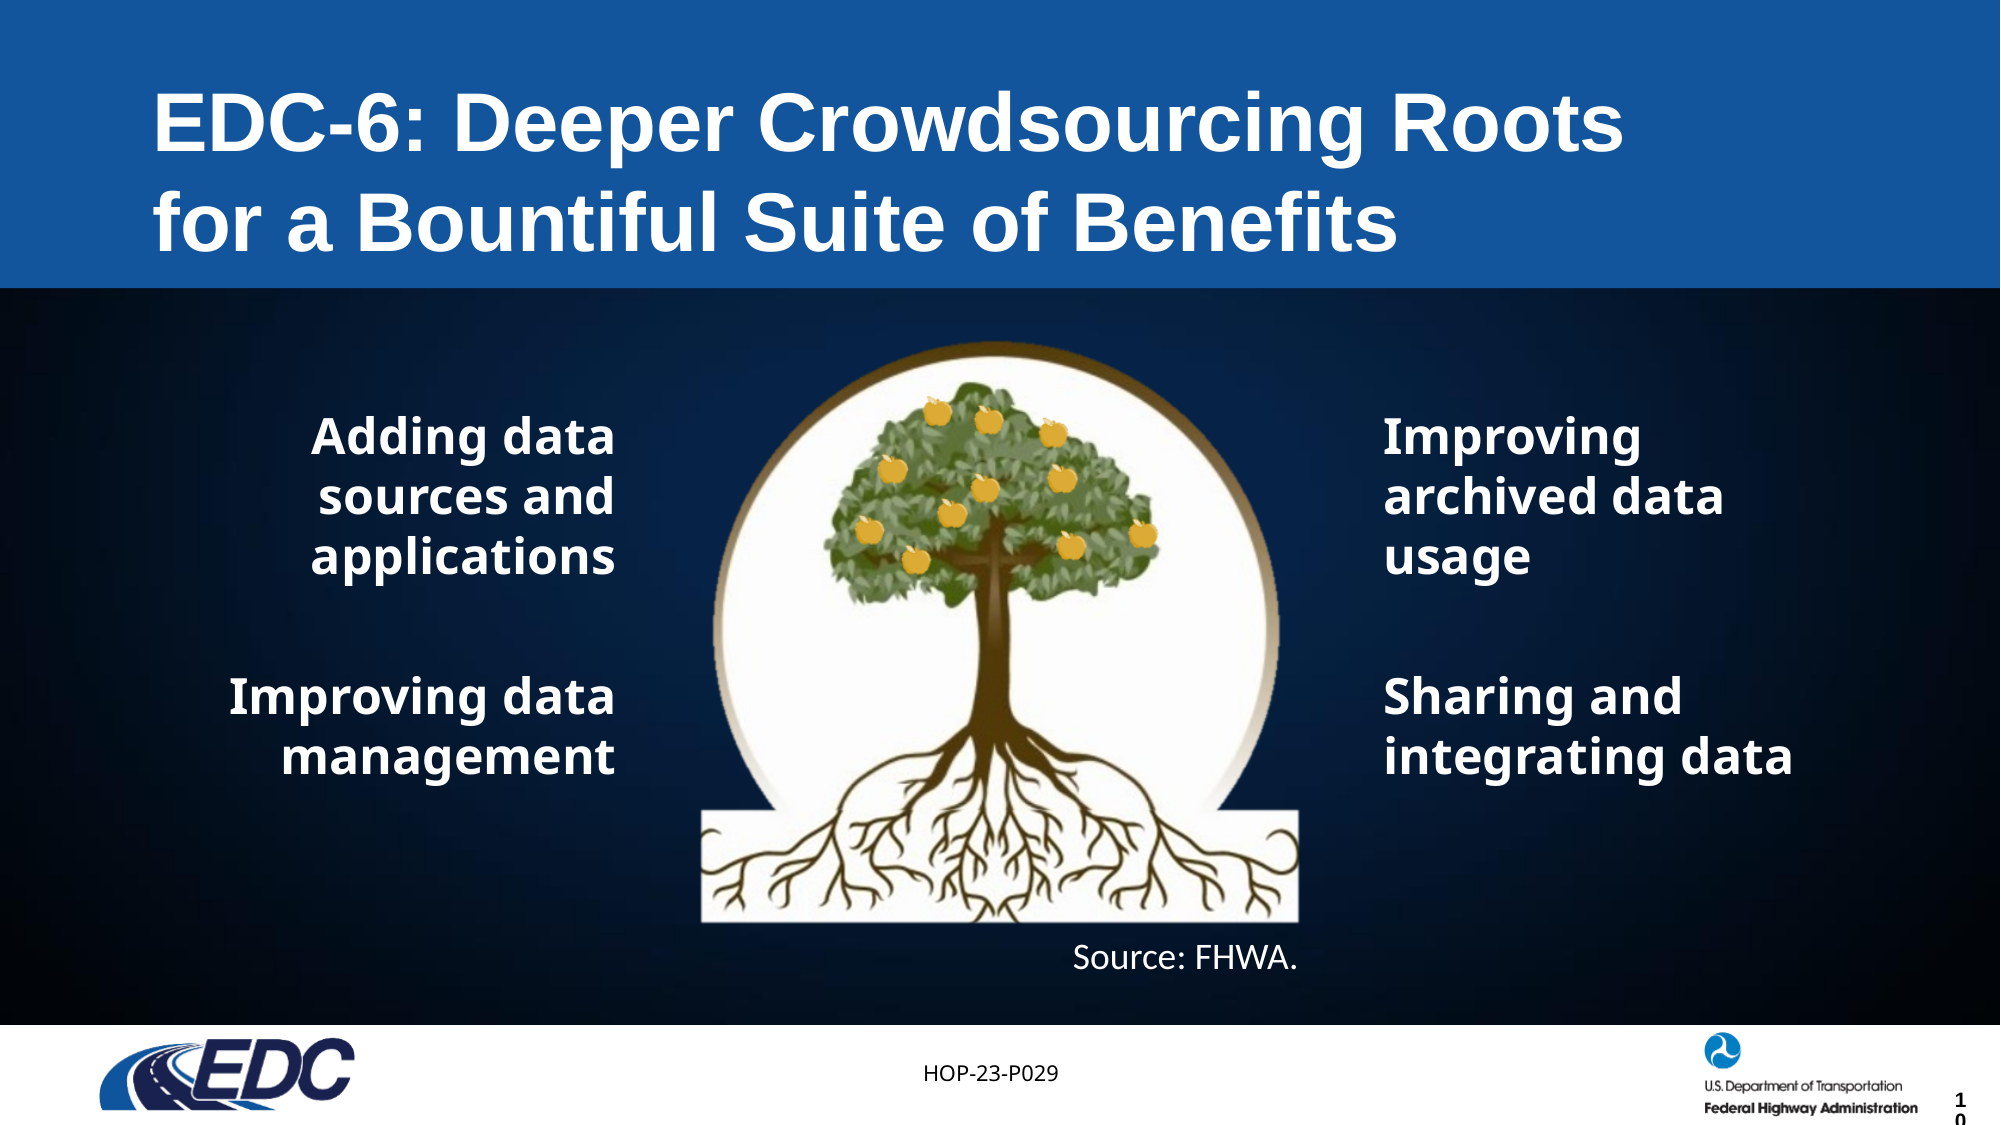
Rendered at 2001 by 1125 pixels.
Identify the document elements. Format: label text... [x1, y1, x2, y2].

title EDC-6: Deeper Crowdsourcing Roots for a Bountiful Suite of Benefits [137, 59, 1863, 278]
slide_number 10 [1939, 1075, 1991, 1120]
picture [0, 289, 2000, 1125]
text_box Improving archived data usage Sharing and integrating data [1368, 396, 1863, 925]
picture [97, 1035, 357, 1114]
text_box Source: FHWA. [1058, 924, 1314, 985]
text_box Adding data sources and applications Improving data management [98, 396, 632, 925]
